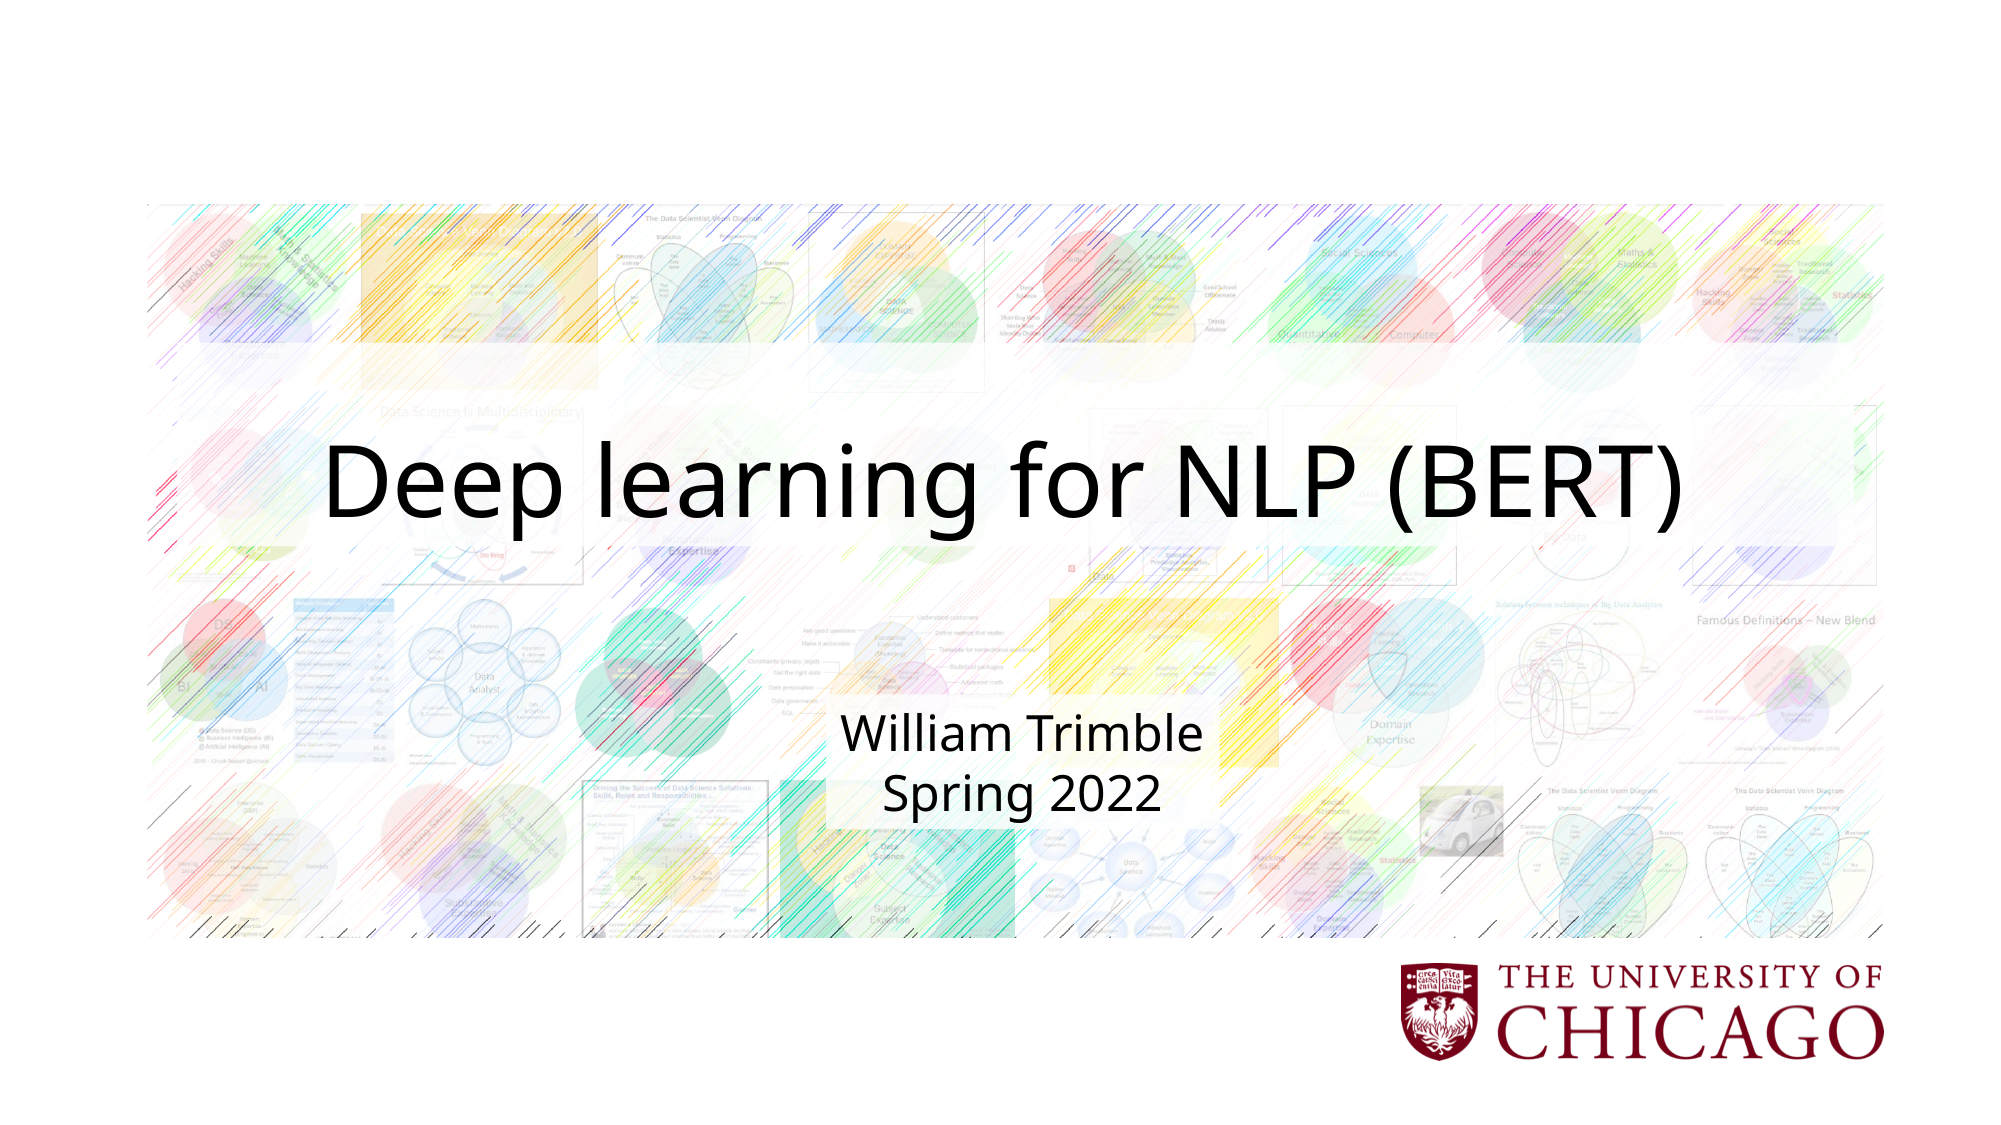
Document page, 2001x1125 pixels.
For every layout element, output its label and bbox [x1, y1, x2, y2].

picture [147, 204, 1884, 938]
picture [1401, 963, 1884, 1061]
